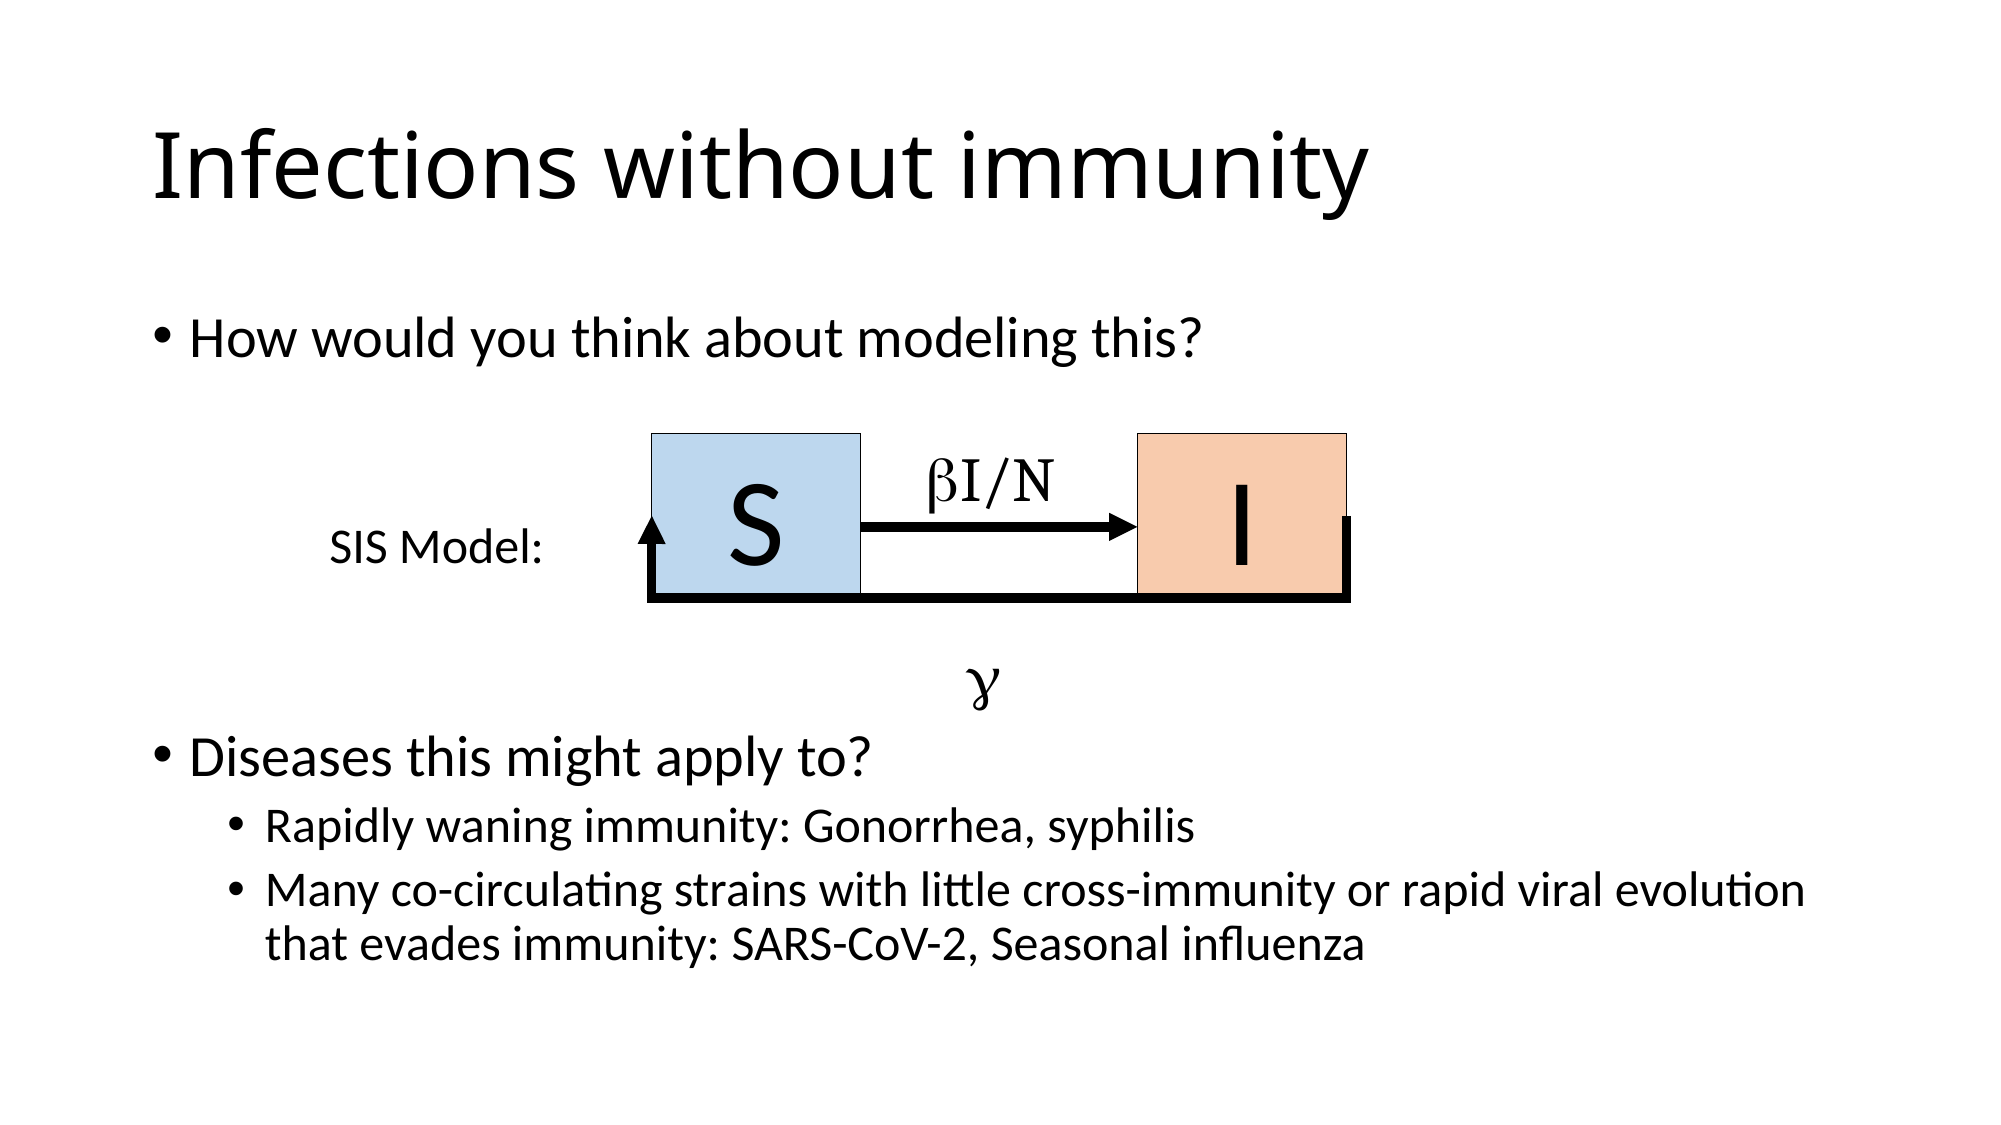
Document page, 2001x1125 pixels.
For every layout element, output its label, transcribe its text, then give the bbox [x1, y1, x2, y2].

text_box I [1137, 433, 1347, 516]
title Infections without immunity [137, 59, 1863, 278]
text_box S [651, 433, 861, 516]
text_box bI/N [910, 517, 1076, 521]
list How would you think about modeling this? Diseases this might apply to? Rapidly waning immunity: Gonorrhea, syphilis Many co-circulating strains with little cross-immunity or rapid viral evolution that evades immunity: SARS-CoV-2, Seasonal influenza [137, 299, 1863, 1014]
text_box I [1137, 517, 1342, 593]
text_box g [951, 628, 1040, 719]
text_box SIS Model: [314, 505, 843, 581]
text_box S [656, 517, 861, 593]
text_box bI/N [910, 431, 1076, 516]
